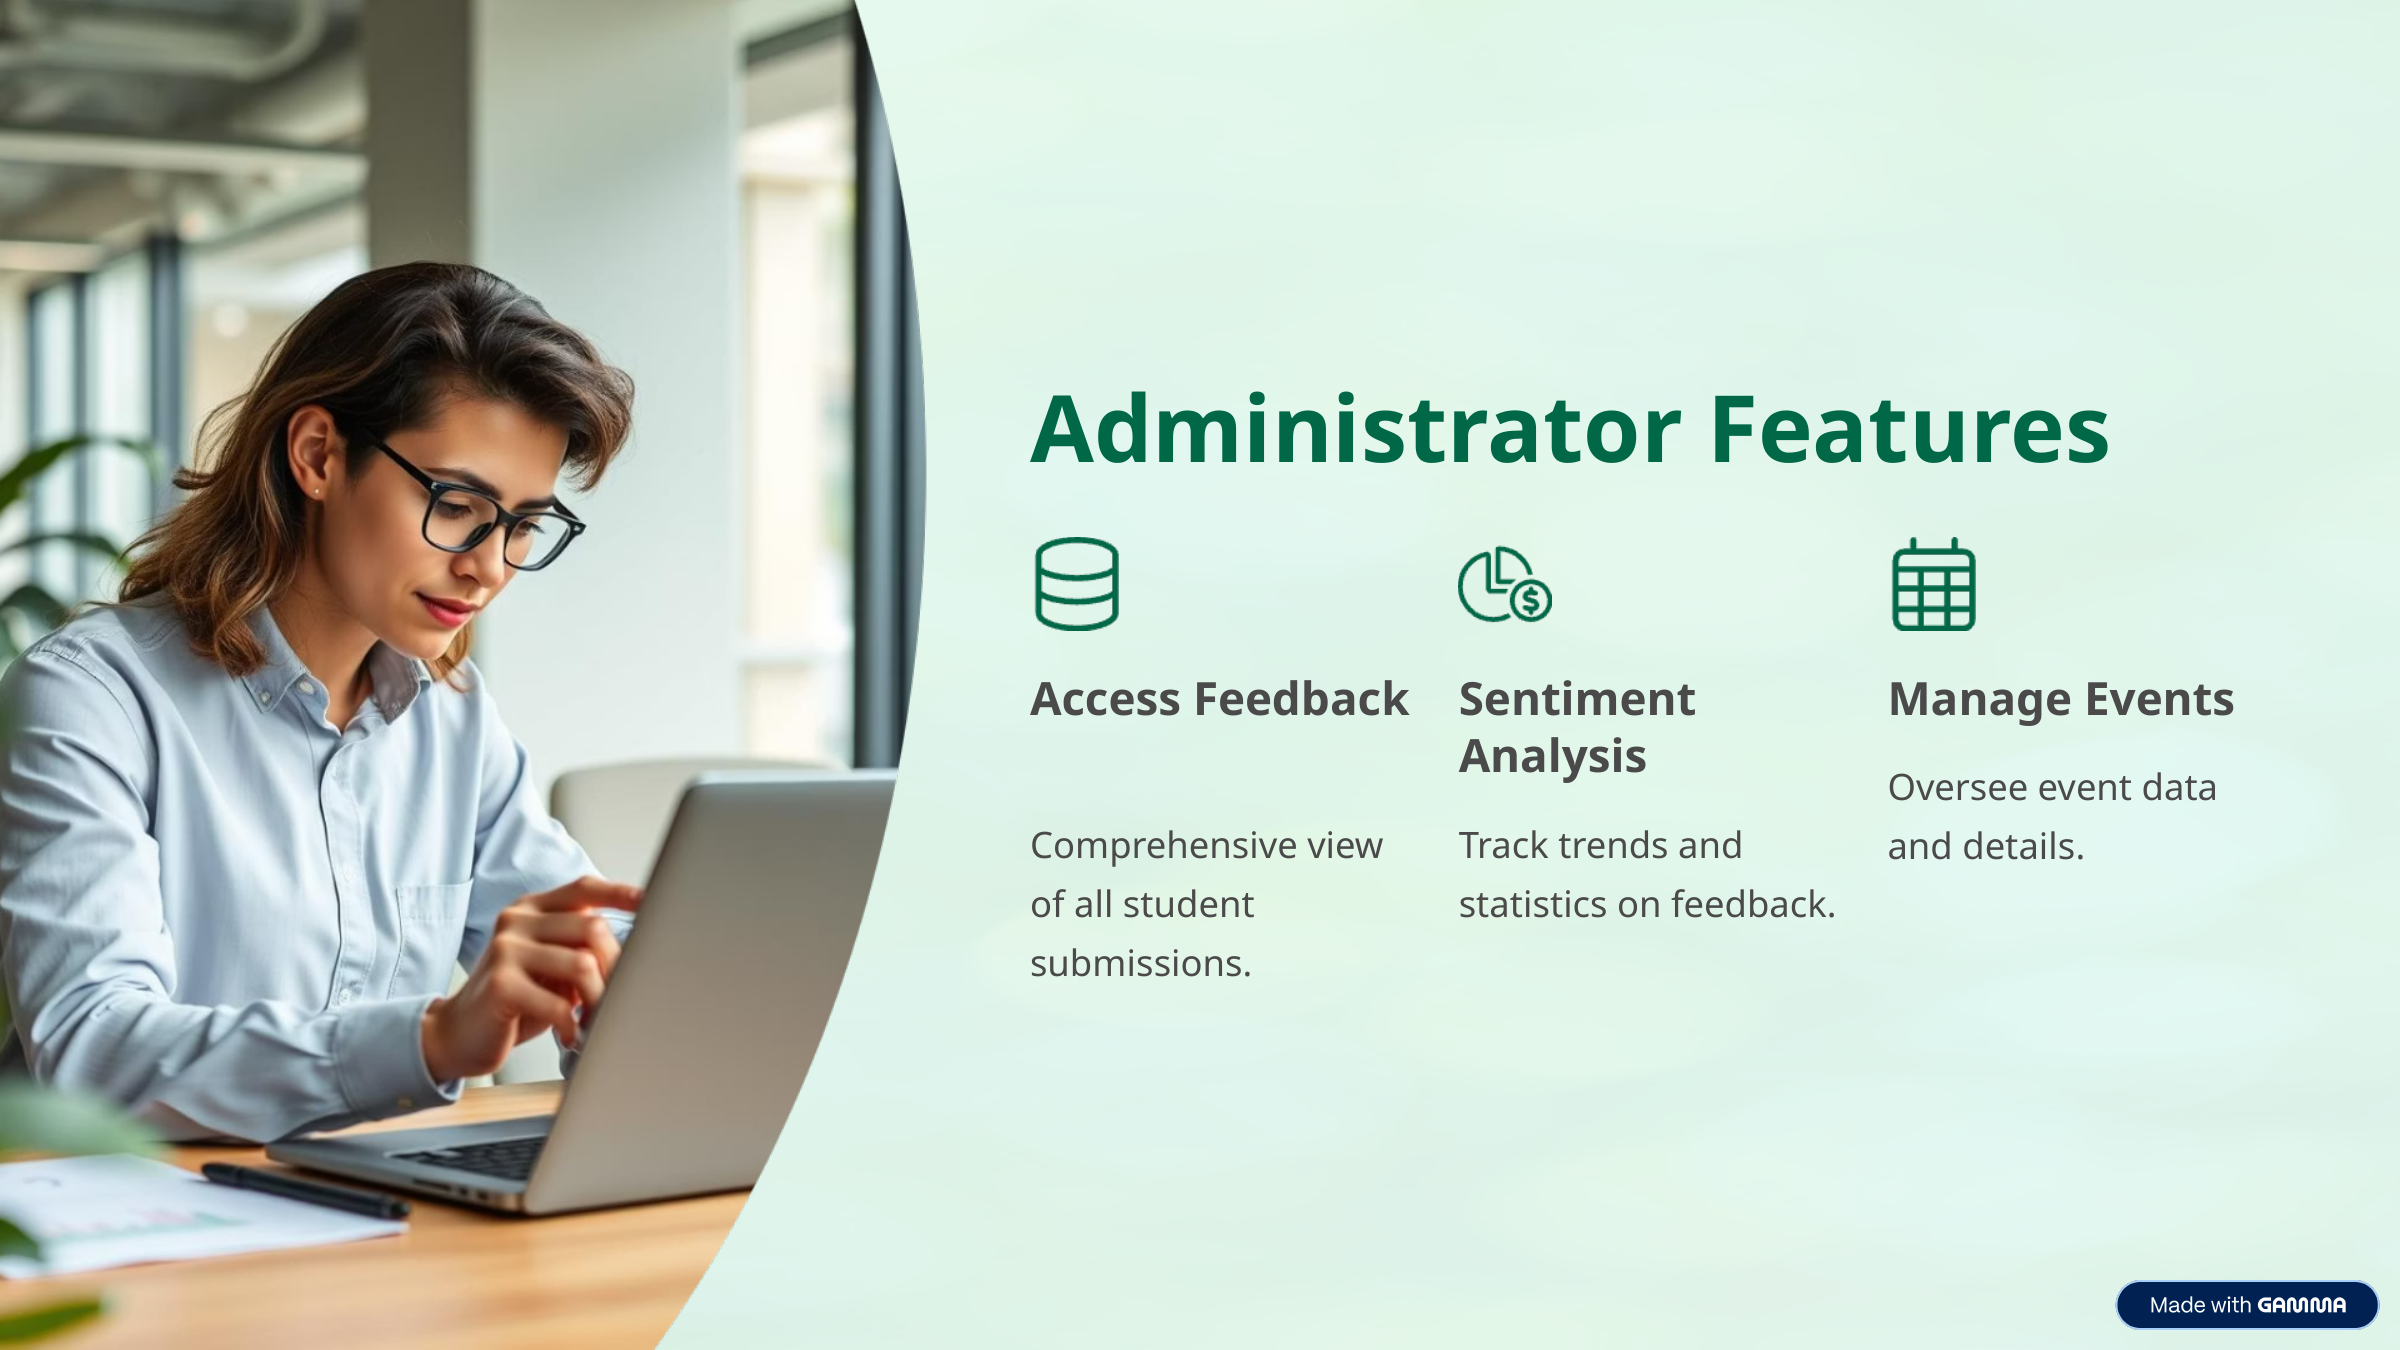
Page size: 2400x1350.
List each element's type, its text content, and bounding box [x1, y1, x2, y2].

picture [2106, 1271, 2389, 1339]
picture [1030, 537, 1124, 631]
text_box Track trends and statistics on feedback. [1458, 806, 1841, 985]
picture [0, 0, 945, 1350]
picture [1458, 537, 1552, 631]
text_box Administrator Features [1030, 365, 2133, 482]
text_box Sentiment Analysis [1458, 667, 1841, 784]
text_box Comprehensive view of all student submissions. [1030, 806, 1413, 985]
text_box Manage Events [1887, 667, 2270, 726]
picture [1887, 537, 1981, 631]
text_box Access Feedback [1030, 667, 1413, 784]
text_box Oversee event data and details. [1887, 747, 2270, 867]
